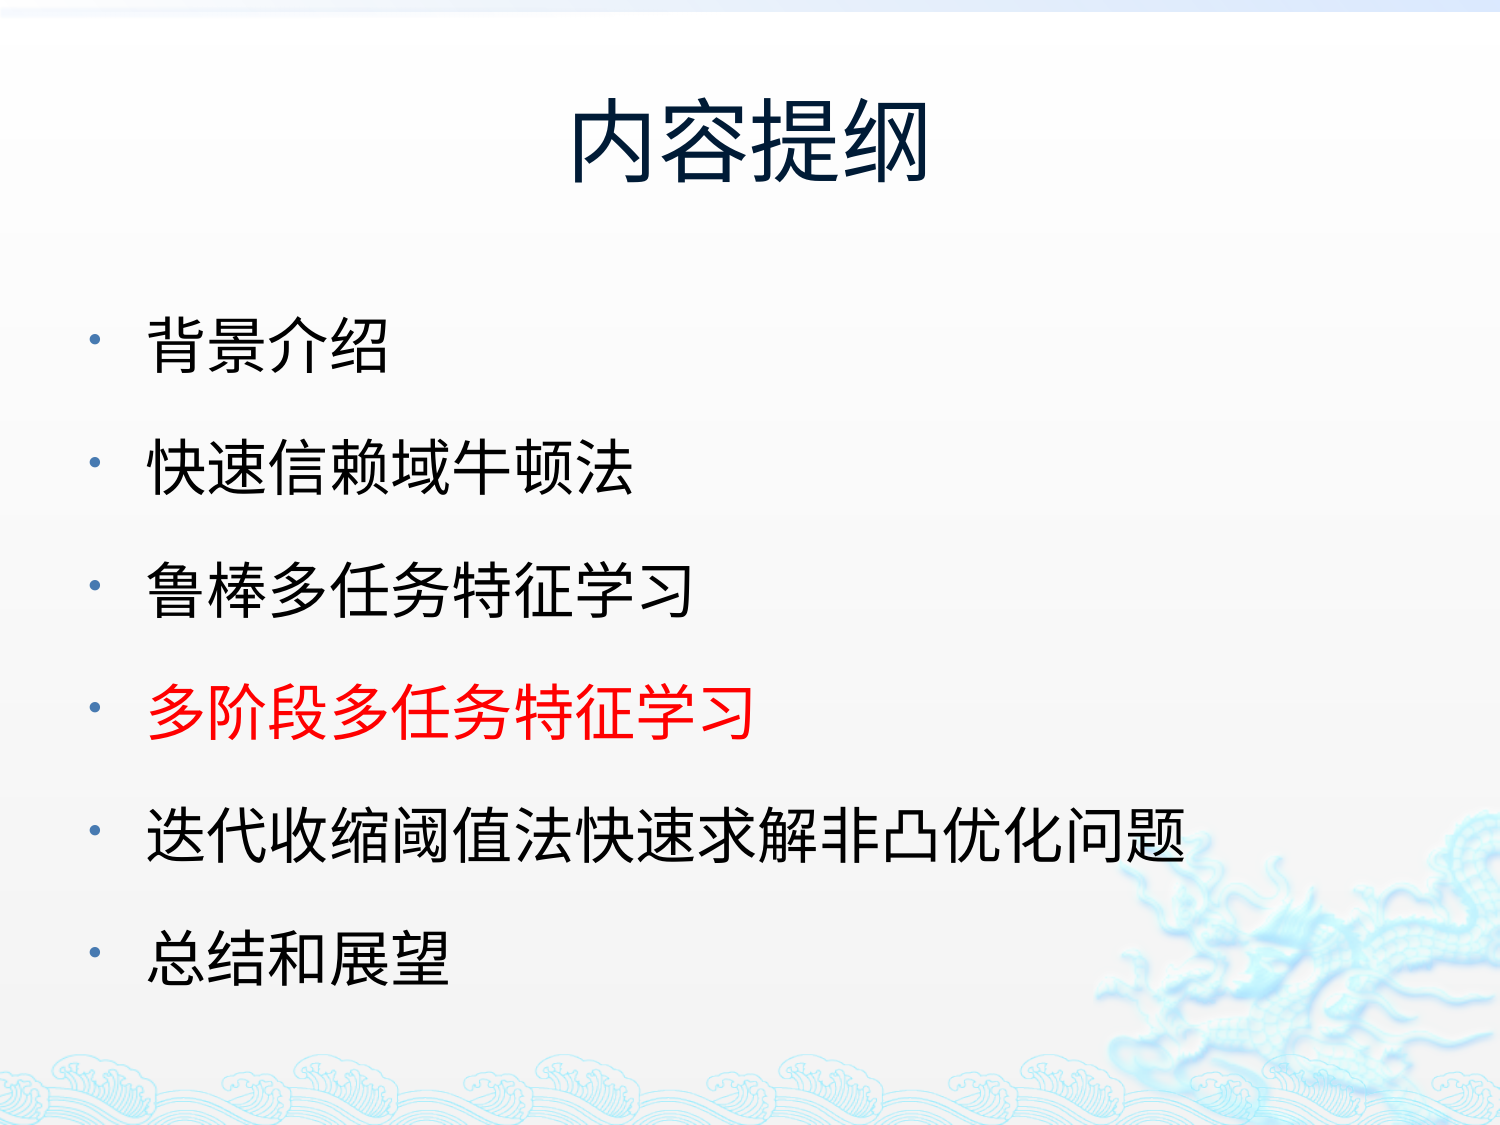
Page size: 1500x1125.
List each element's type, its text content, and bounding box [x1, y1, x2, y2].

title 内容提纲 [75, 45, 1425, 233]
list 背景介绍 快速信赖域牛顿法 鲁棒多任务特征学习 多阶段多任务特征学习 迭代收缩阈值法快速求解非凸优化问题 总结和展望 [75, 262, 1425, 1005]
